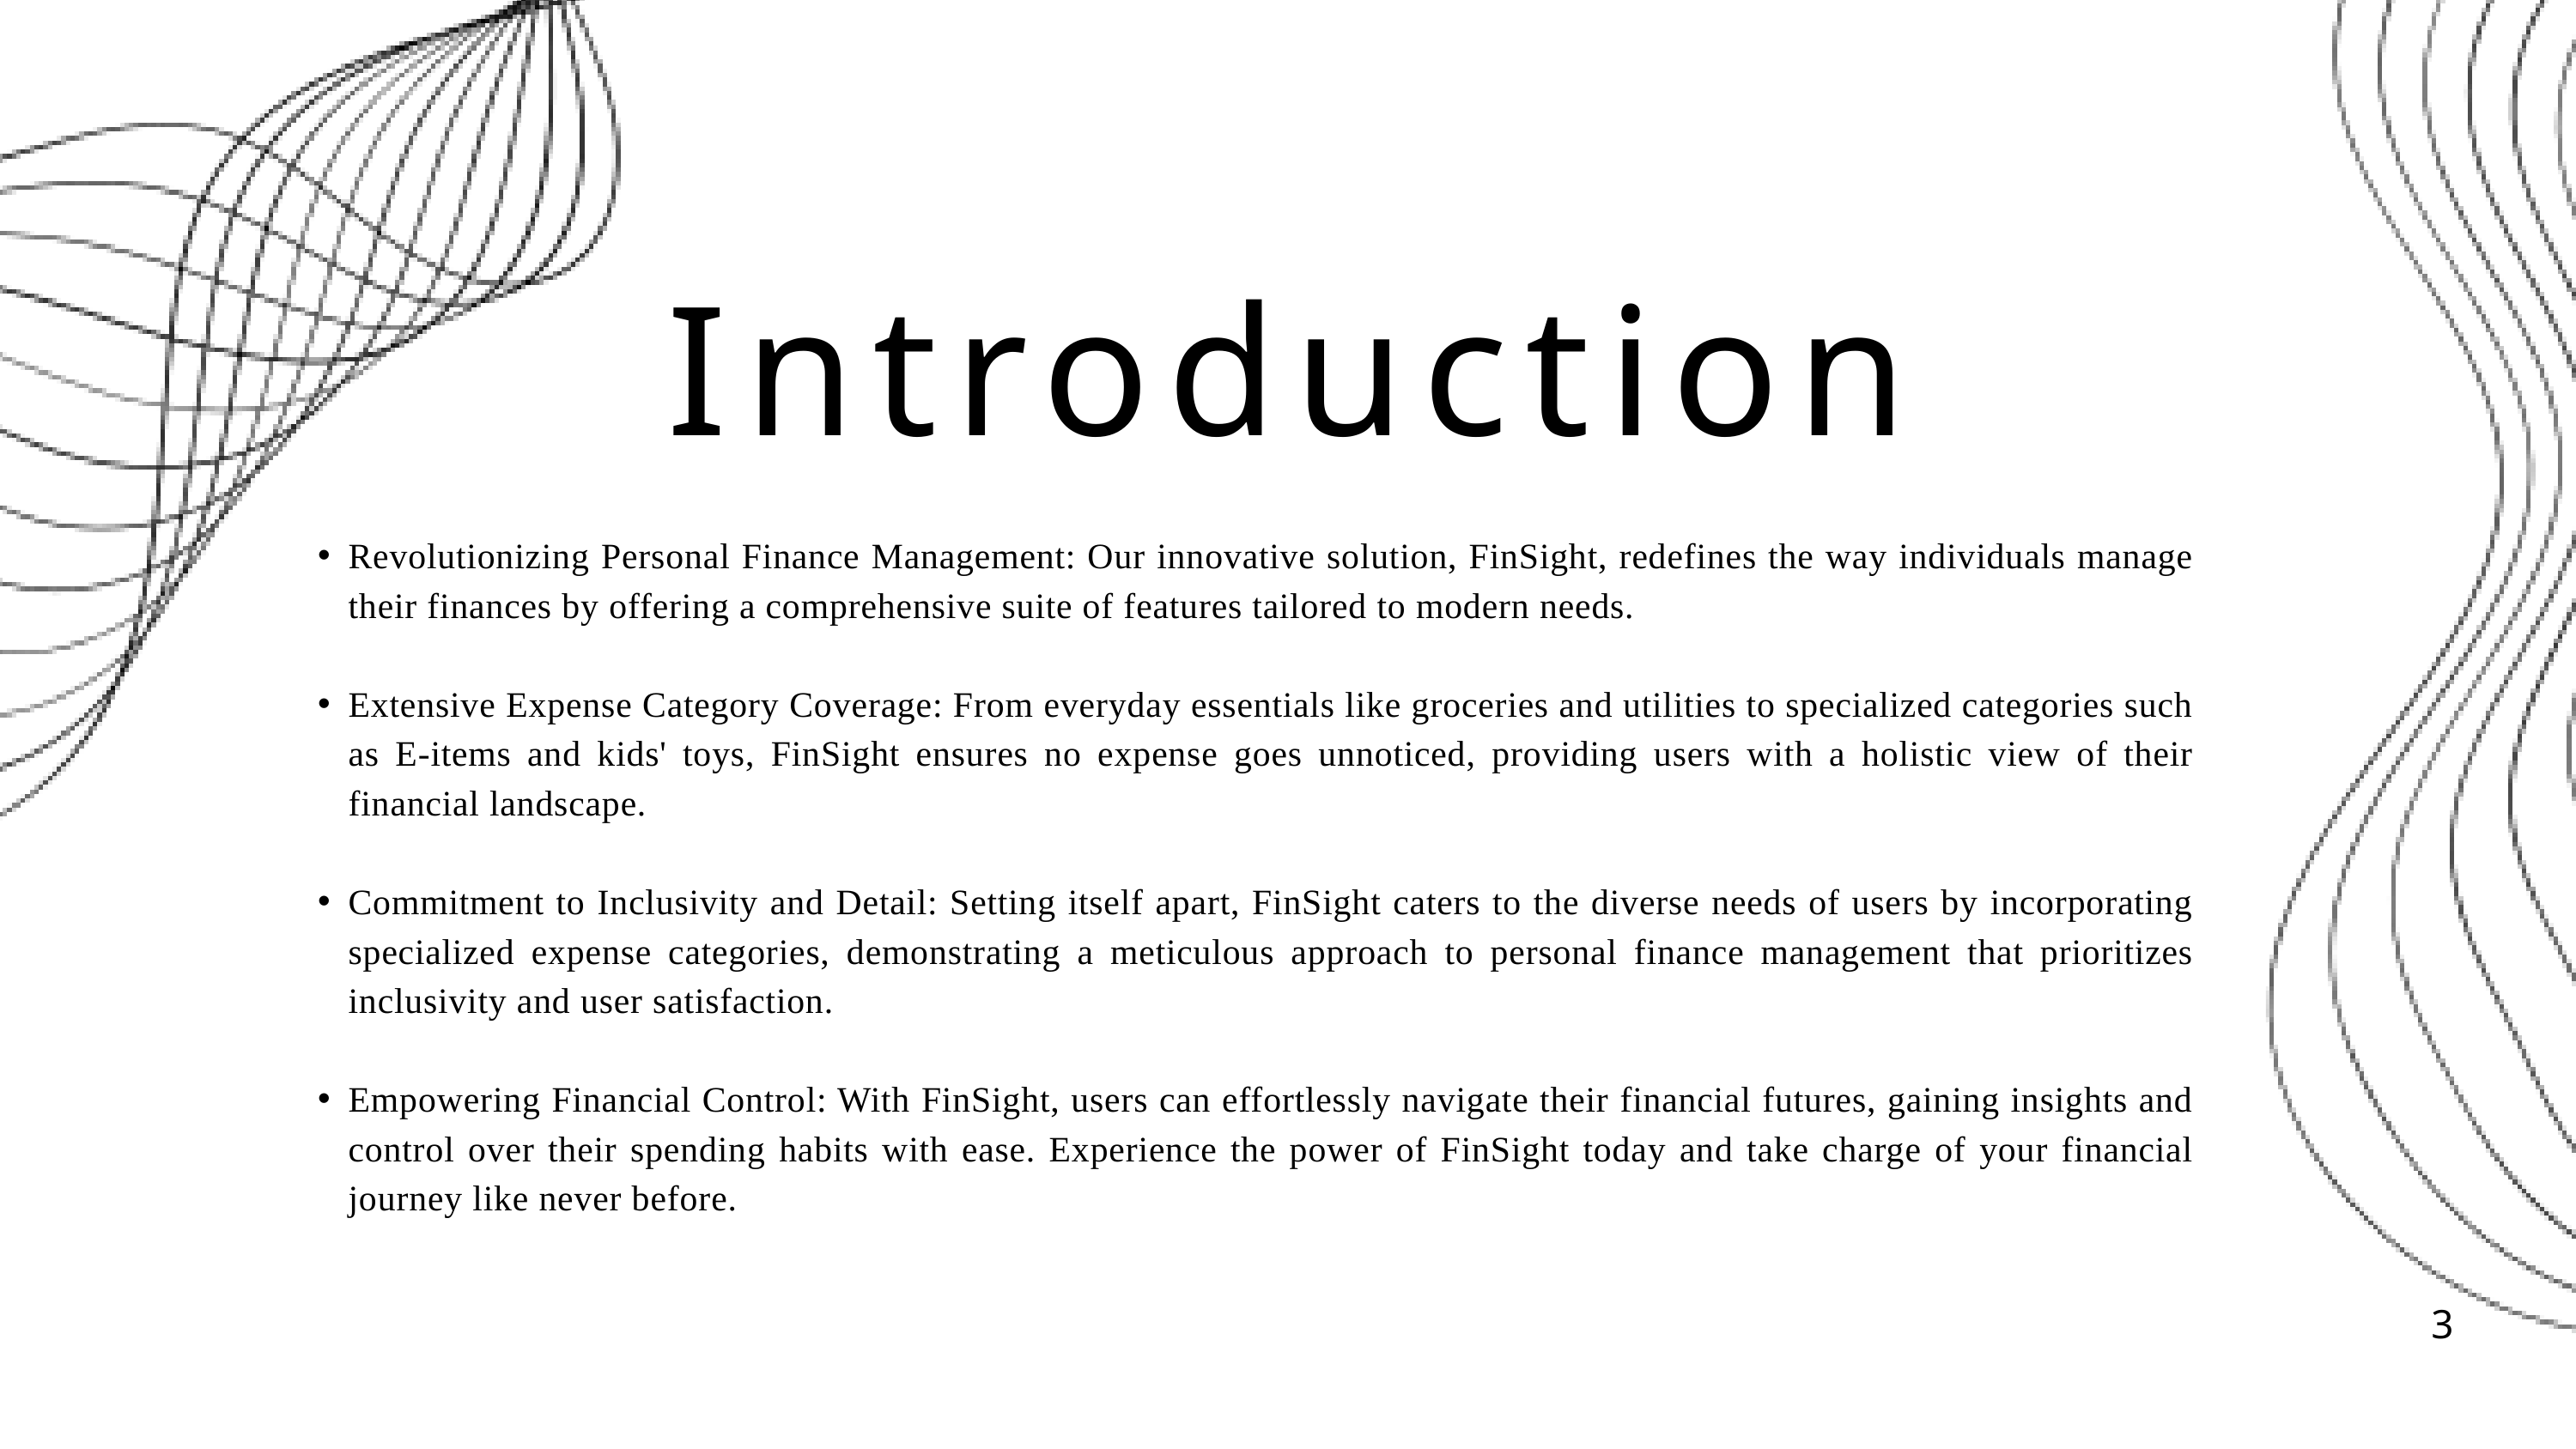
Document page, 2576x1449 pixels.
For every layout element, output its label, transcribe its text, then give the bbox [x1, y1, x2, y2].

text_box Revolutionizing Personal Finance Management: Our innovative solution, FinSight, redefines the way individuals manage their finances by offering a comprehensive suite of features tailored to modern needs. Extensive Expense Category Coverage: From everyday essentials like groceries and utilities to specialized categories such as E-items and kids' toys, FinSight ensures no expense goes unnoticed, providing users with a holistic view of their financial landscape. Commitment to Inclusivity and Detail: Setting itself apart, FinSight caters to the diverse needs of users by incorporating specialized expense categories, demonstrating a meticulous approach to personal finance management that prioritizes inclusivity and user satisfaction. Empowering Financial Control: With FinSight, users can effortlessly navigate their financial futures, gaining insights and control over their spending habits with ease. Experience the power of FinSight today and take charge of your financial journey like never before. [287, 526, 2196, 1268]
text_box Introduction [333, 225, 2243, 472]
text_box [0, 0, 1081, 844]
text_box 3 [2431, 1291, 2451, 1347]
text_box [2265, 0, 2576, 1449]
